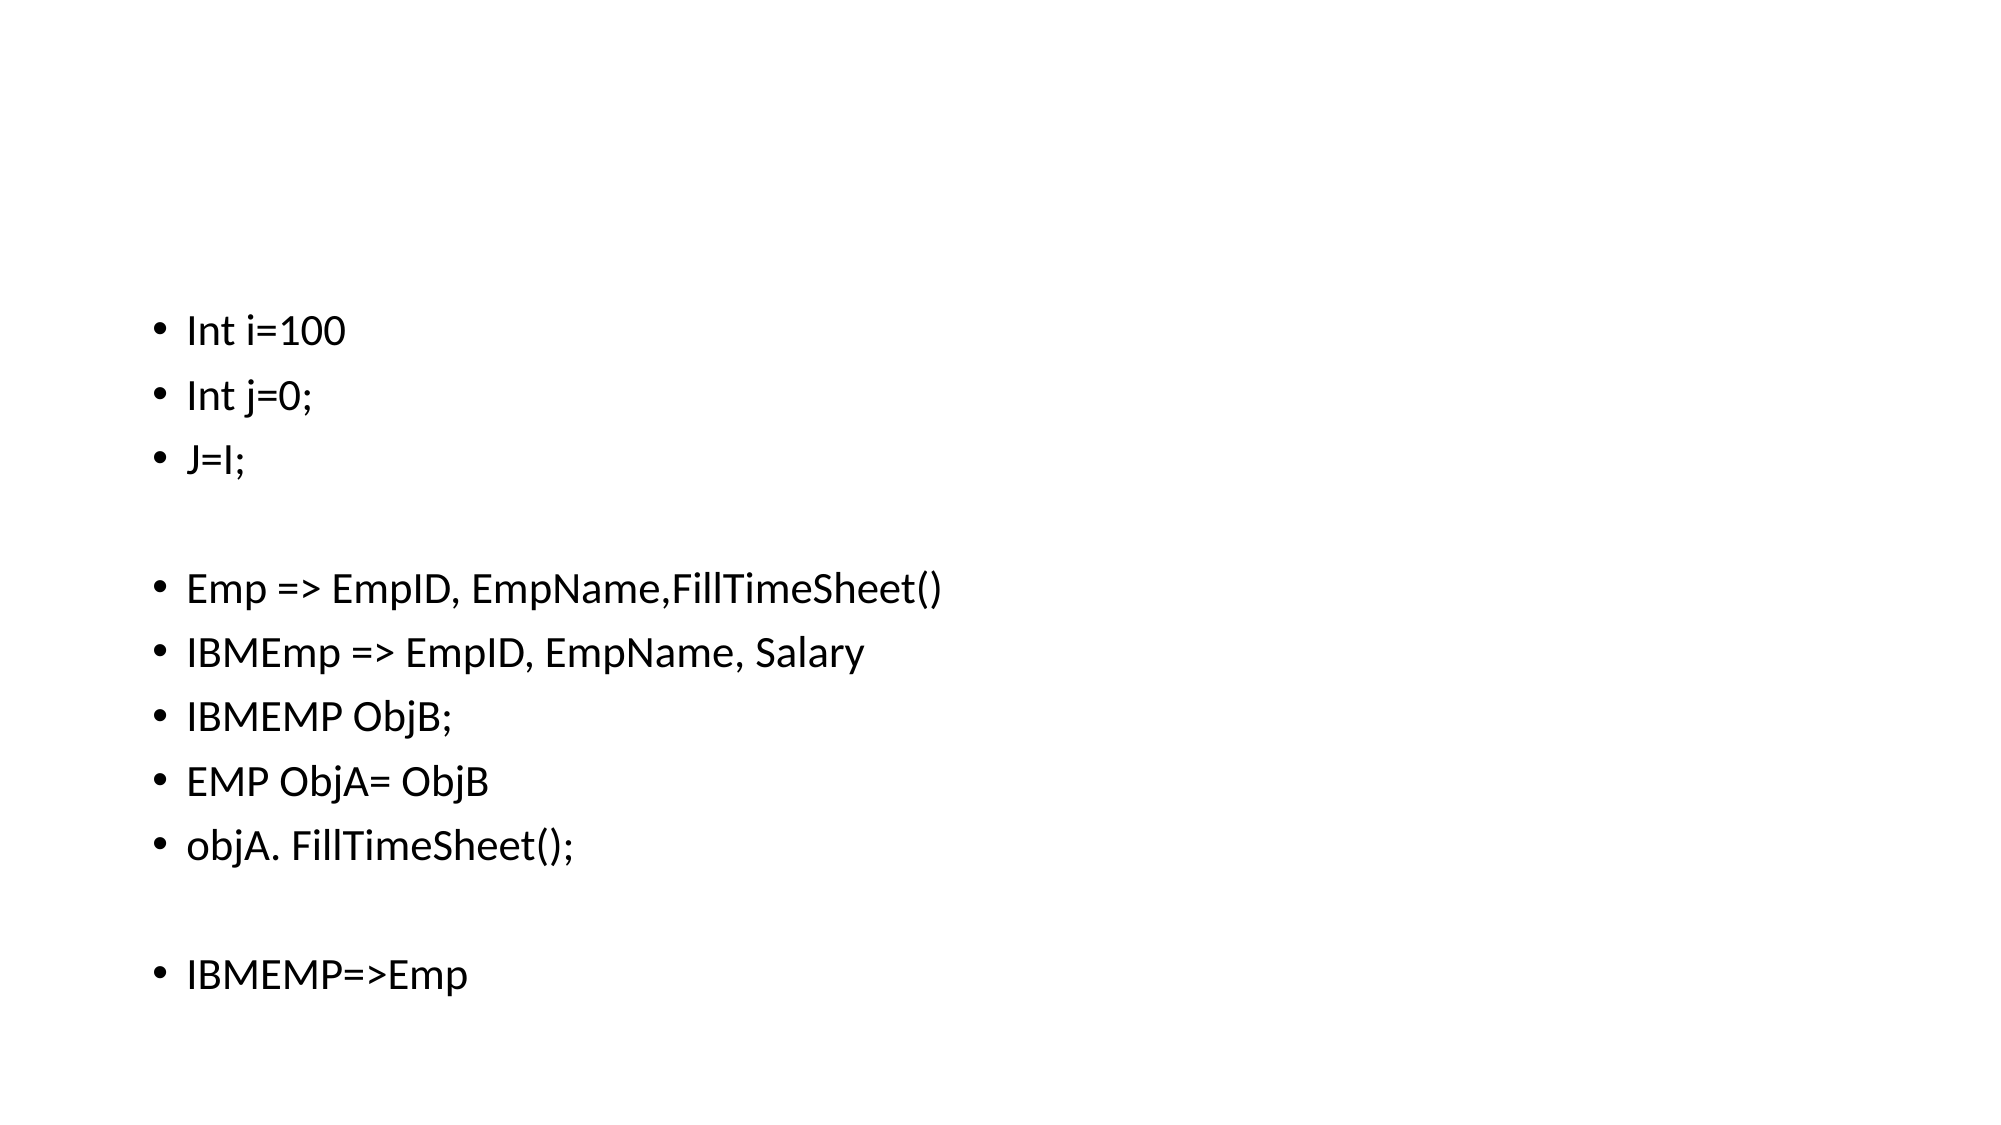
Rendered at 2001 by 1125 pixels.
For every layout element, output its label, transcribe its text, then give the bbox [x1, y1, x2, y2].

list Int i=100 Int j=0; J=I; Emp => EmpID, EmpName,FillTimeSheet() IBMEmp => EmpID, EmpName, Salary IBMEMP ObjB; EMP ObjA= ObjB objA. FillTimeSheet(); IBMEMP=>Emp [137, 299, 1863, 1014]
